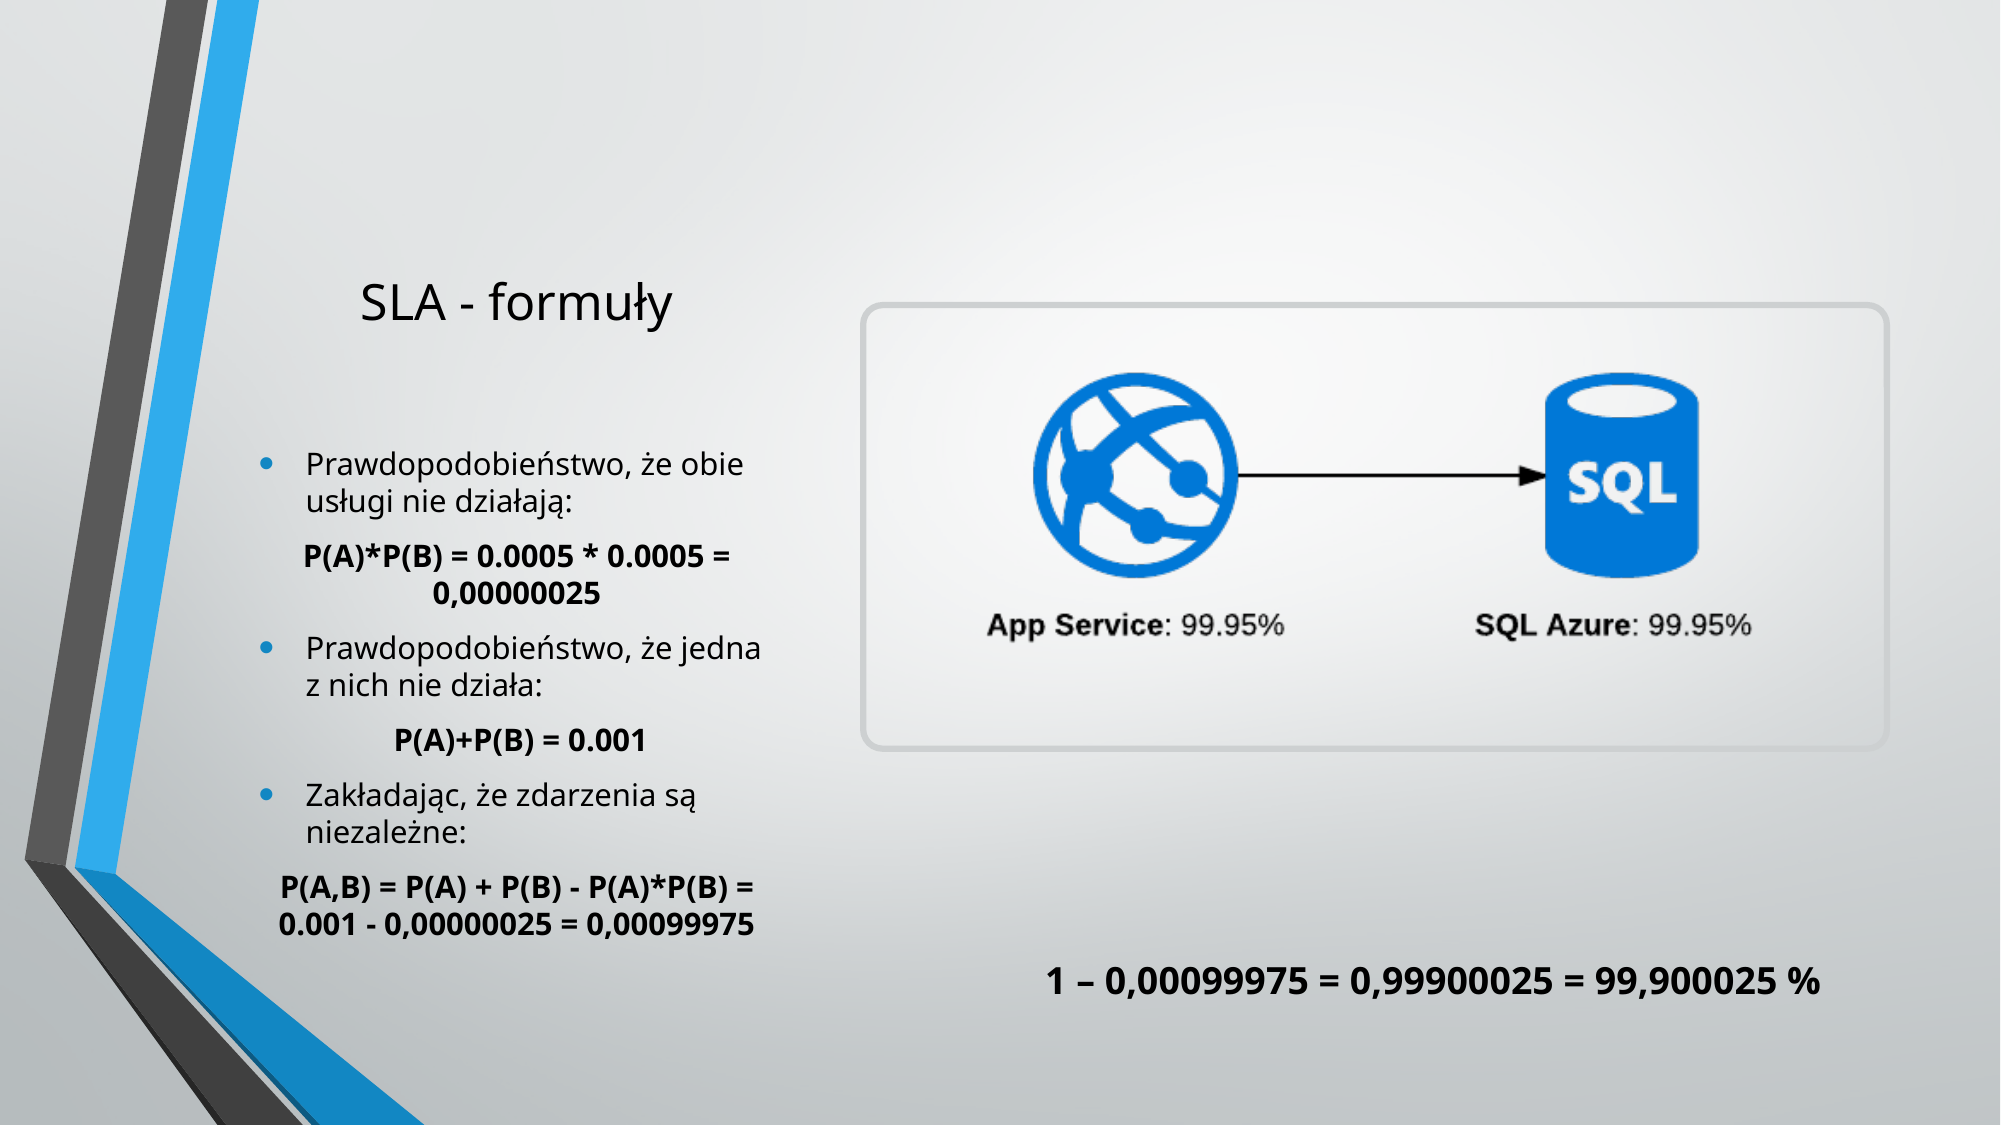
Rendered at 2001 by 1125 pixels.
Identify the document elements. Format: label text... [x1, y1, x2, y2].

list Prawdopodobieństwo, że obie usługi nie działają: P(A)*P(B) = 0.0005 * 0.0005 = 0,00000025 Prawdopodobieństwo, że jedna z nich nie działa: P(A)+P(B) = 0.001 Zakładając, że zdarzenia są niezależne: P(A,B) = P(A) + P(B) - P(A)*P(B) = 0.001 - 0,00000025 = 0,00099975 [243, 437, 791, 950]
text_box 1 – 0,00099975 = 0,99900025 = 99,900025 % [1030, 949, 1837, 1010]
picture [862, 304, 1888, 749]
title SLA - formuły [243, 177, 791, 425]
